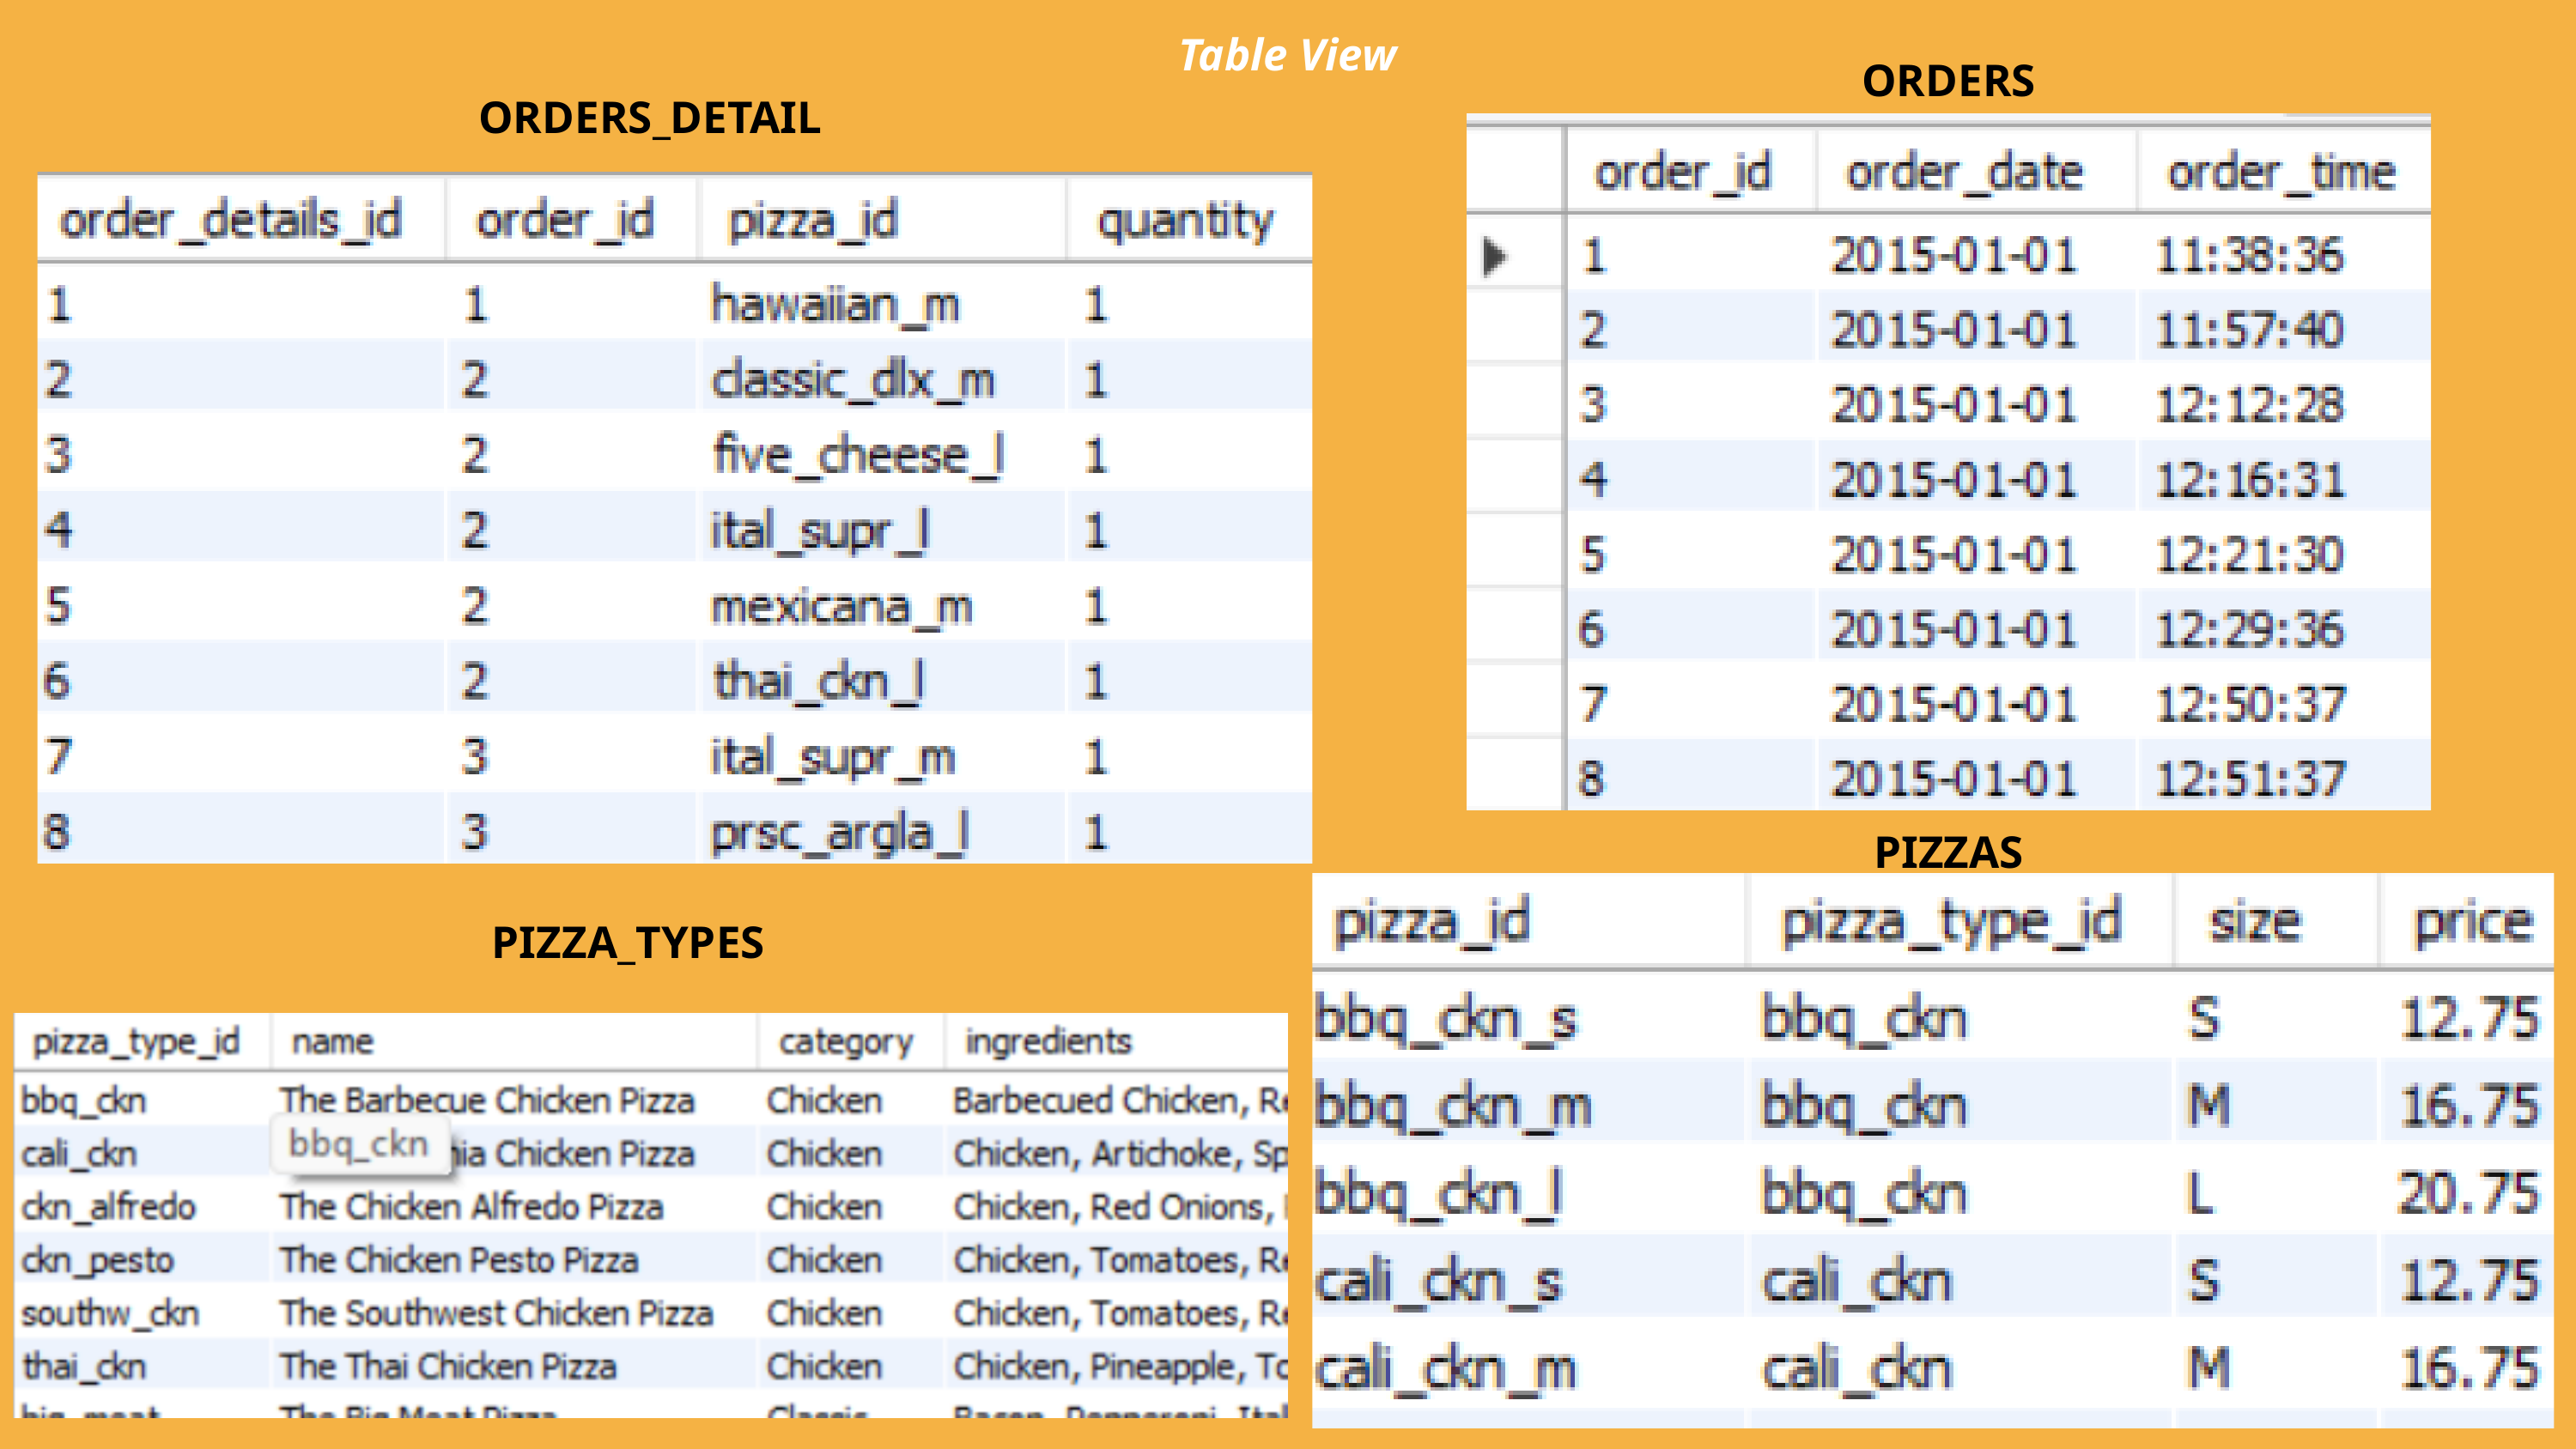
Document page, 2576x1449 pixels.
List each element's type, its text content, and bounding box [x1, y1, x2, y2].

text_box [1467, 113, 2432, 810]
text_box [1312, 873, 2555, 1428]
text_box [13, 1013, 1288, 1418]
text_box [37, 172, 1313, 864]
text_box ORDERS [1850, 44, 2047, 106]
text_box PIZZAS [1865, 815, 2032, 877]
text_box Table View [1030, 18, 1546, 81]
text_box PIZZA_TYPES [474, 906, 783, 967]
text_box ORDERS_DETAIL [420, 81, 881, 142]
